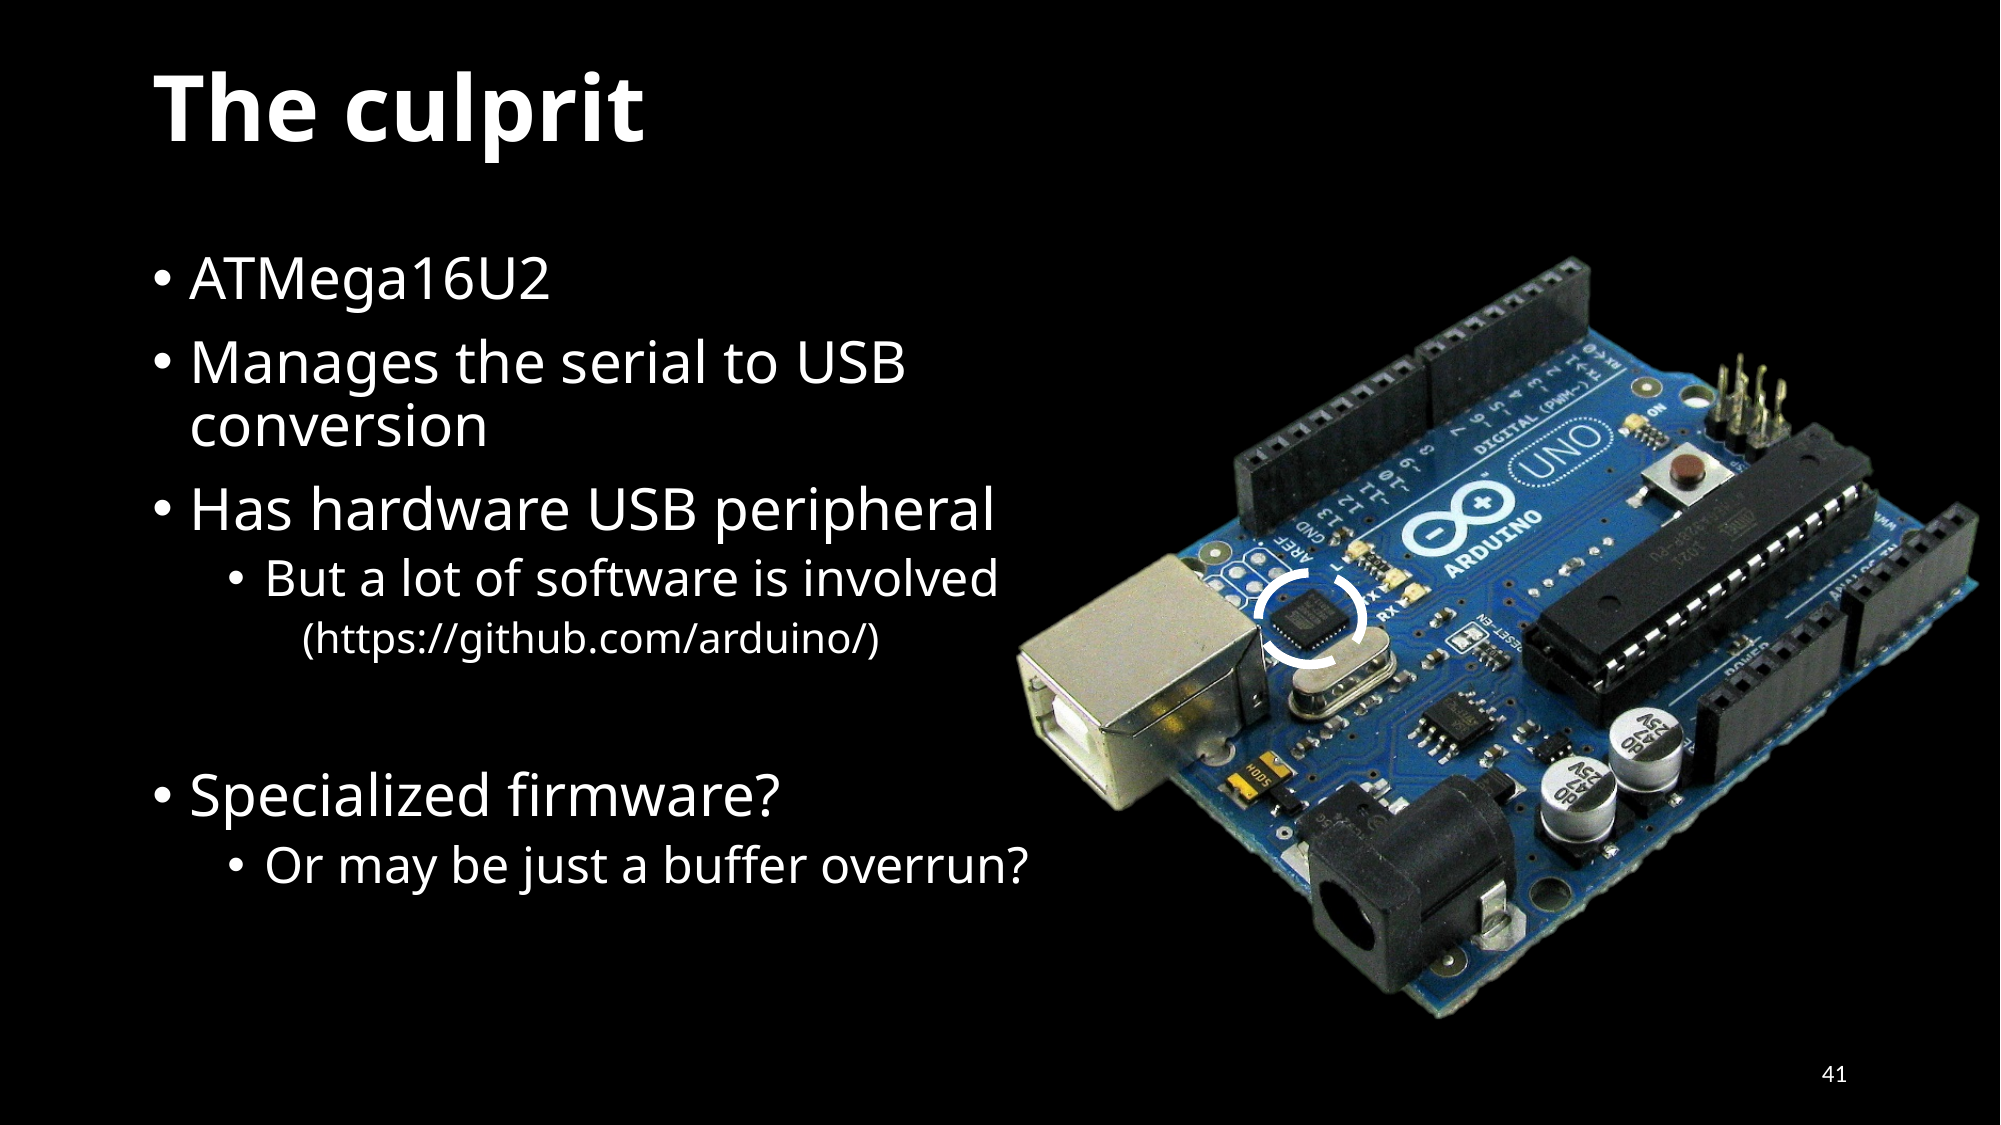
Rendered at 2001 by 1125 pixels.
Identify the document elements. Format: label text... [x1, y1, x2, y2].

title The culprit [137, 3, 1863, 221]
slide_number 41 [1412, 1078, 1863, 1103]
list ATMega16U2 Manages the serial to USB conversion Has hardware USB peripheral But a lot of software is involved (https://github.com/arduino/) Specialized firmware? Or may be just a buffer overrun? [137, 241, 1003, 1014]
picture [1003, 177, 2000, 1078]
